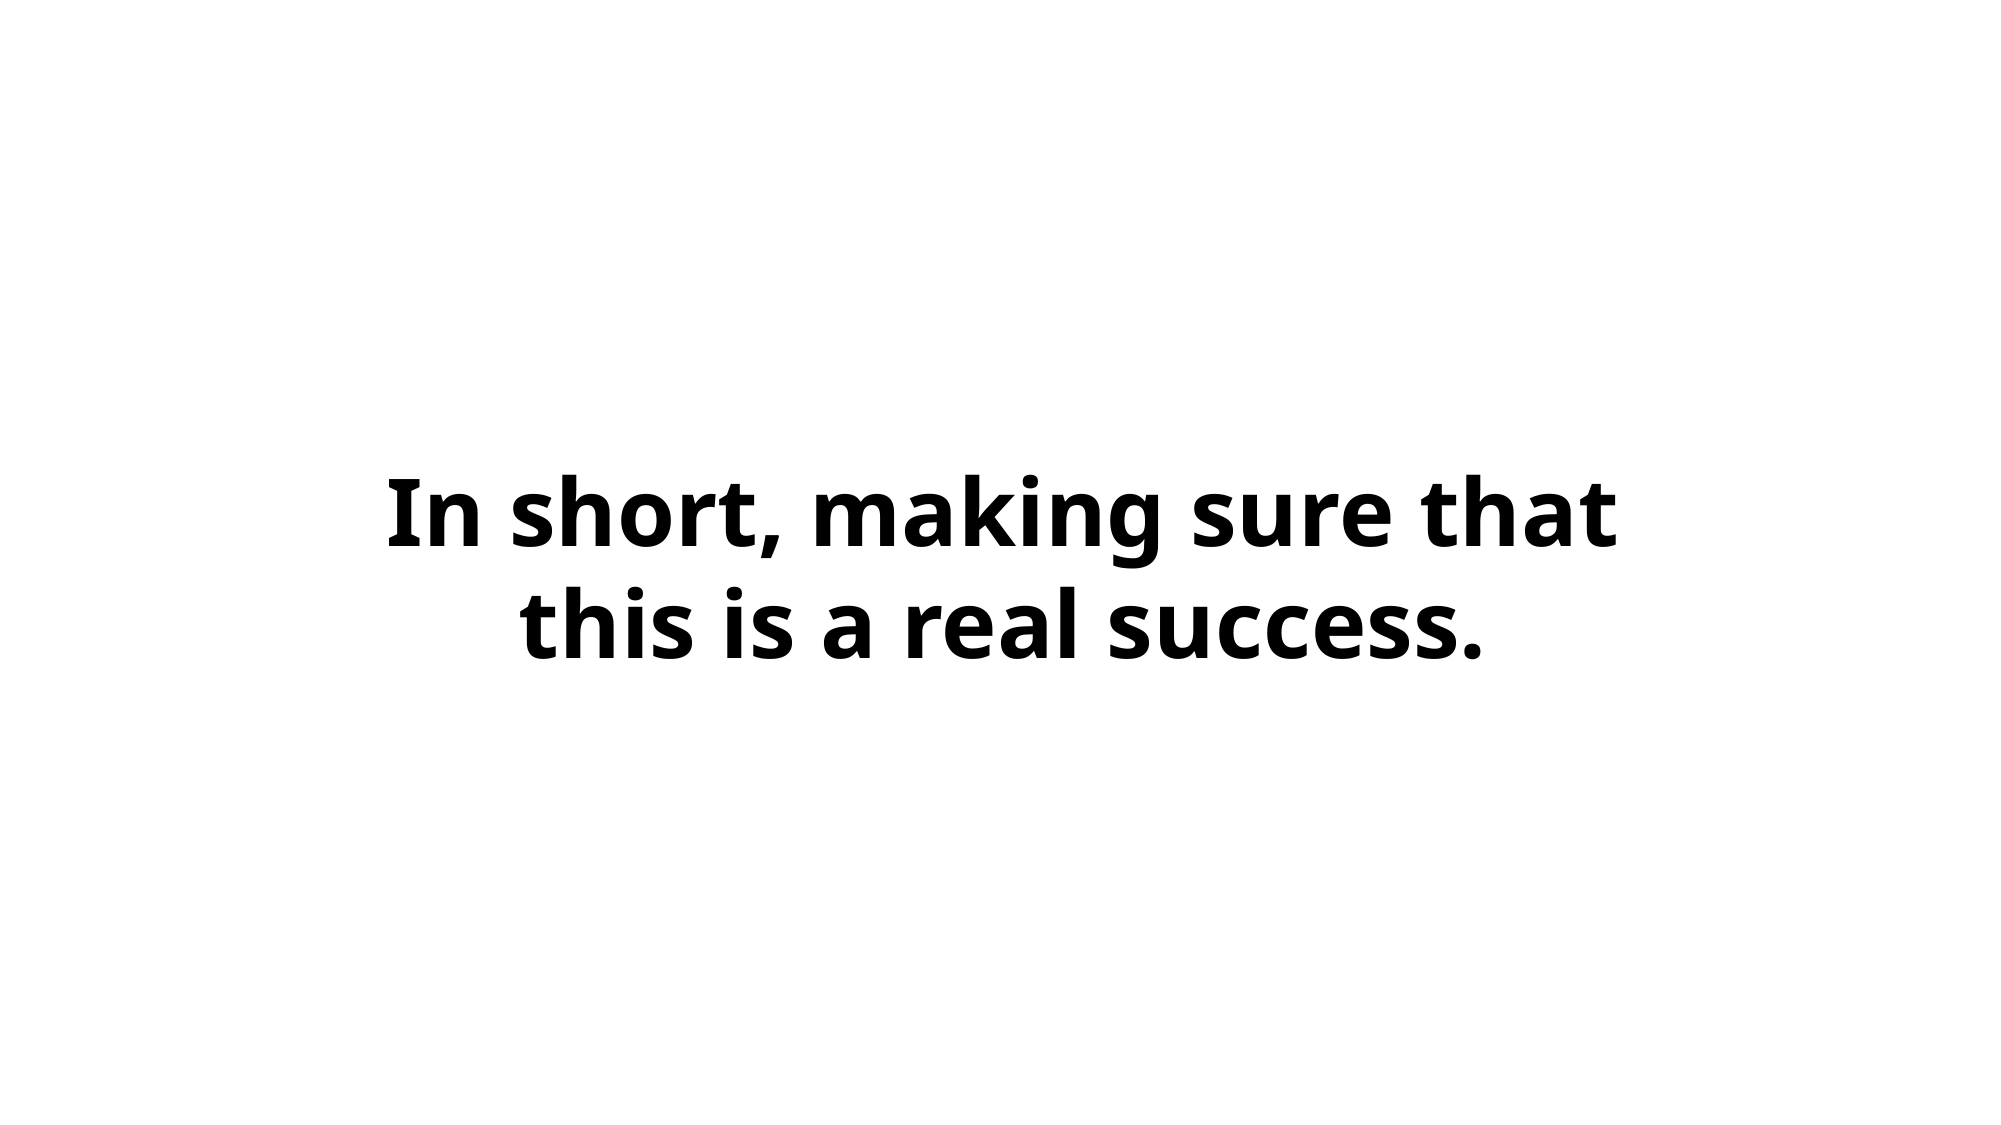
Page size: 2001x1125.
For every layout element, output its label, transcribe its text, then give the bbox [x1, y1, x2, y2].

text_box In short, making sure that this is a real success. [324, 445, 1682, 685]
